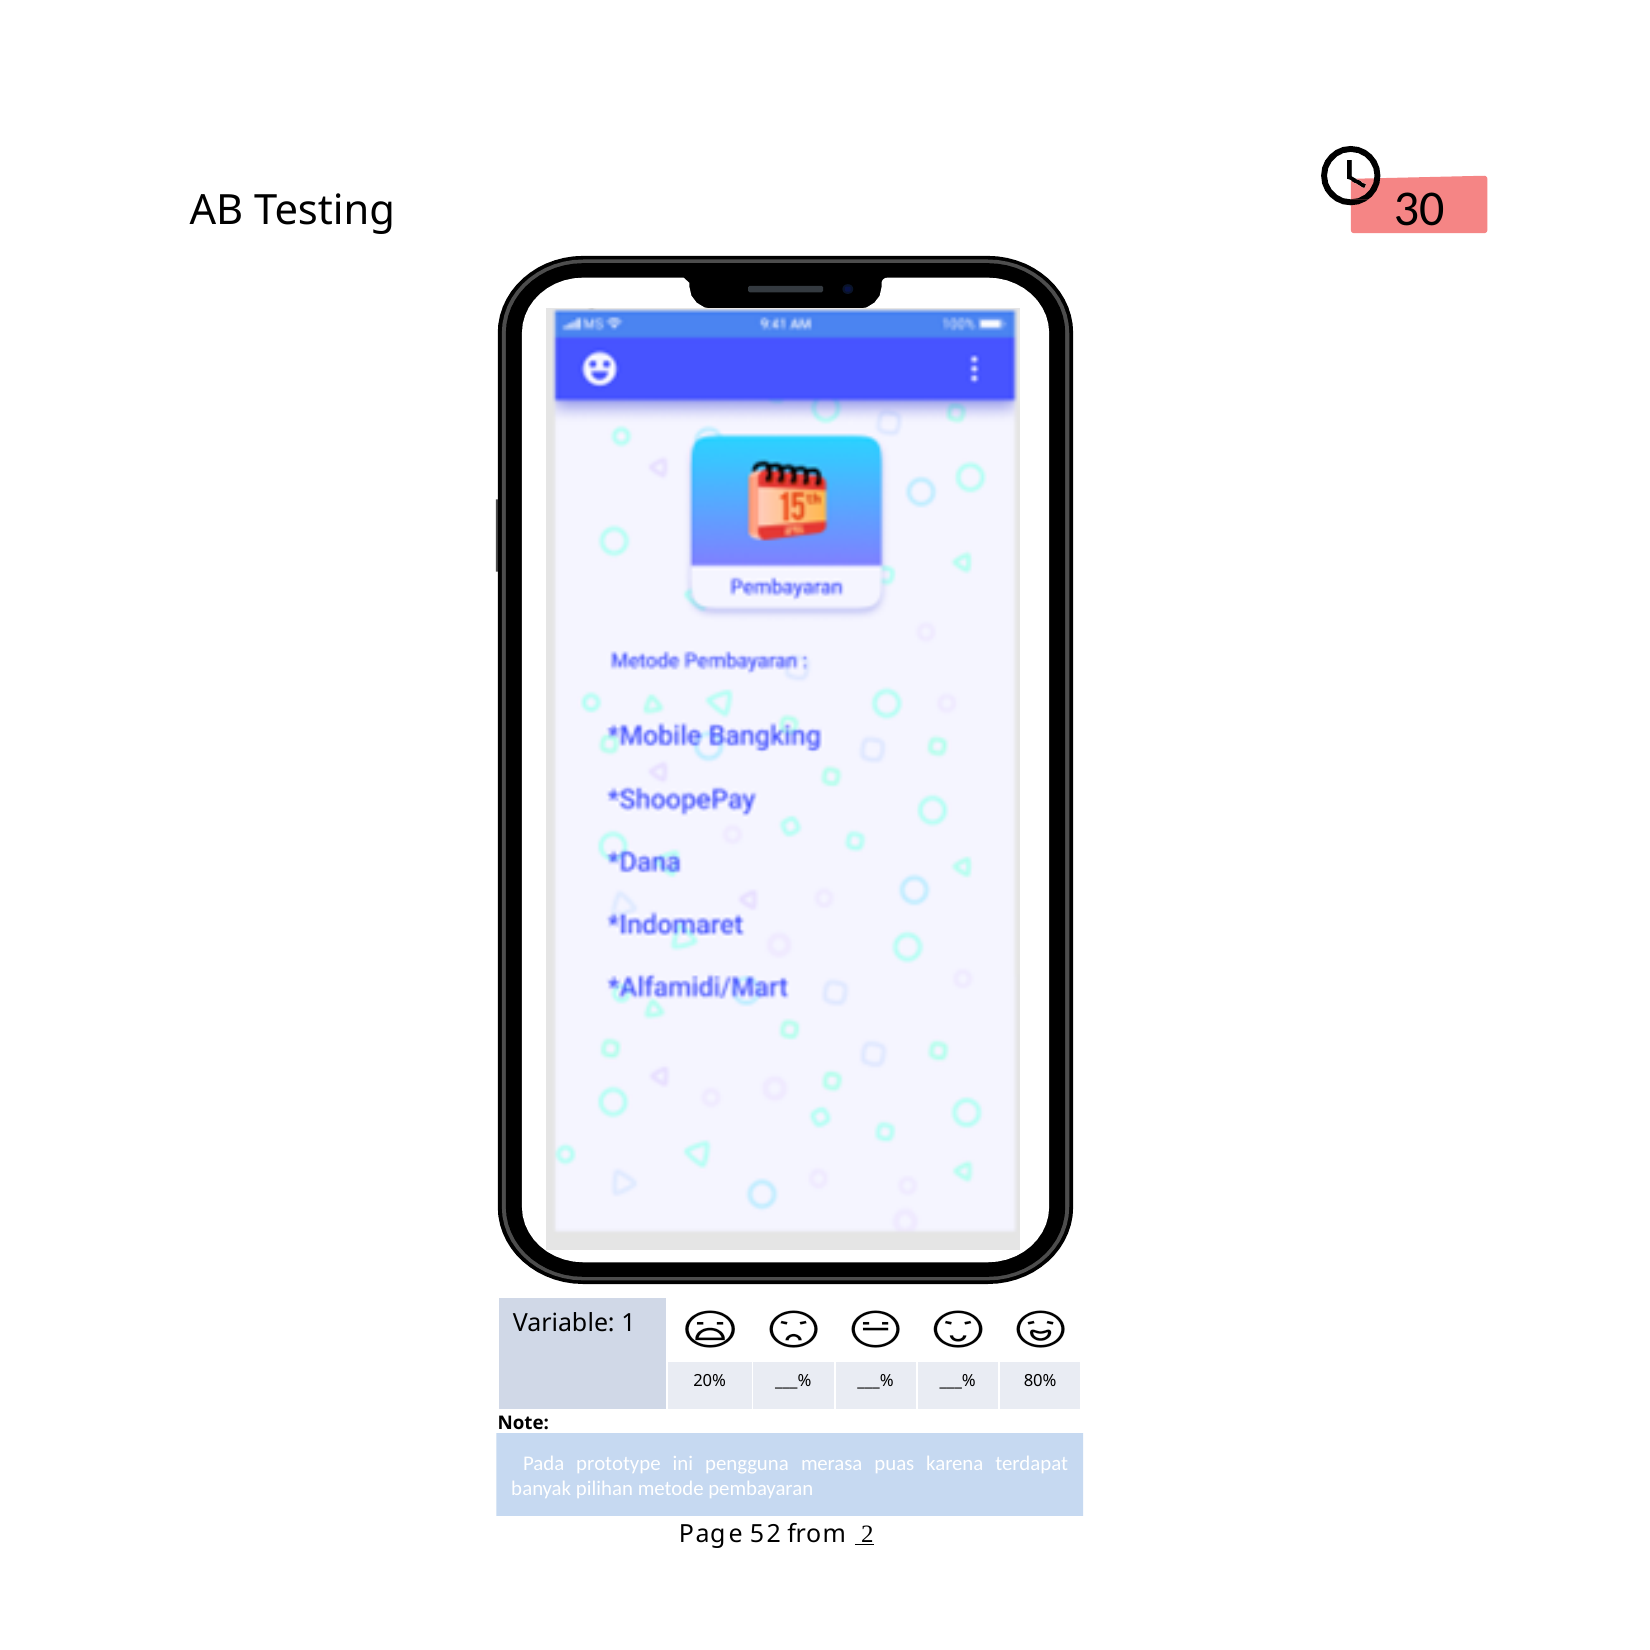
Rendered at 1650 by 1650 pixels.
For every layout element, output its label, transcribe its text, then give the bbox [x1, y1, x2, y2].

table_cell ___% [836, 1362, 916, 1409]
picture [545, 308, 1020, 1251]
table_header [836, 1298, 916, 1360]
table_cell 80% [1000, 1362, 1080, 1409]
table_cell ___% [753, 1362, 834, 1409]
text_box Note: [495, 1408, 552, 1431]
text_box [1320, 145, 1488, 234]
table_header [753, 1298, 834, 1360]
slide_number Page 52 from 2 [676, 1521, 889, 1552]
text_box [495, 255, 1074, 1285]
table_header [918, 1298, 998, 1360]
table_header [668, 1298, 752, 1360]
text_box Pada prototype ini pengguna merasa puas karena terdapat banyak pilihan metode pembayaran [494, 1431, 1085, 1518]
table_header Variable: 1 [499, 1298, 666, 1409]
title AB Testing [187, 180, 540, 459]
table_cell 20% [668, 1362, 752, 1409]
table_header [1000, 1298, 1080, 1360]
table_cell ___% [918, 1362, 998, 1409]
